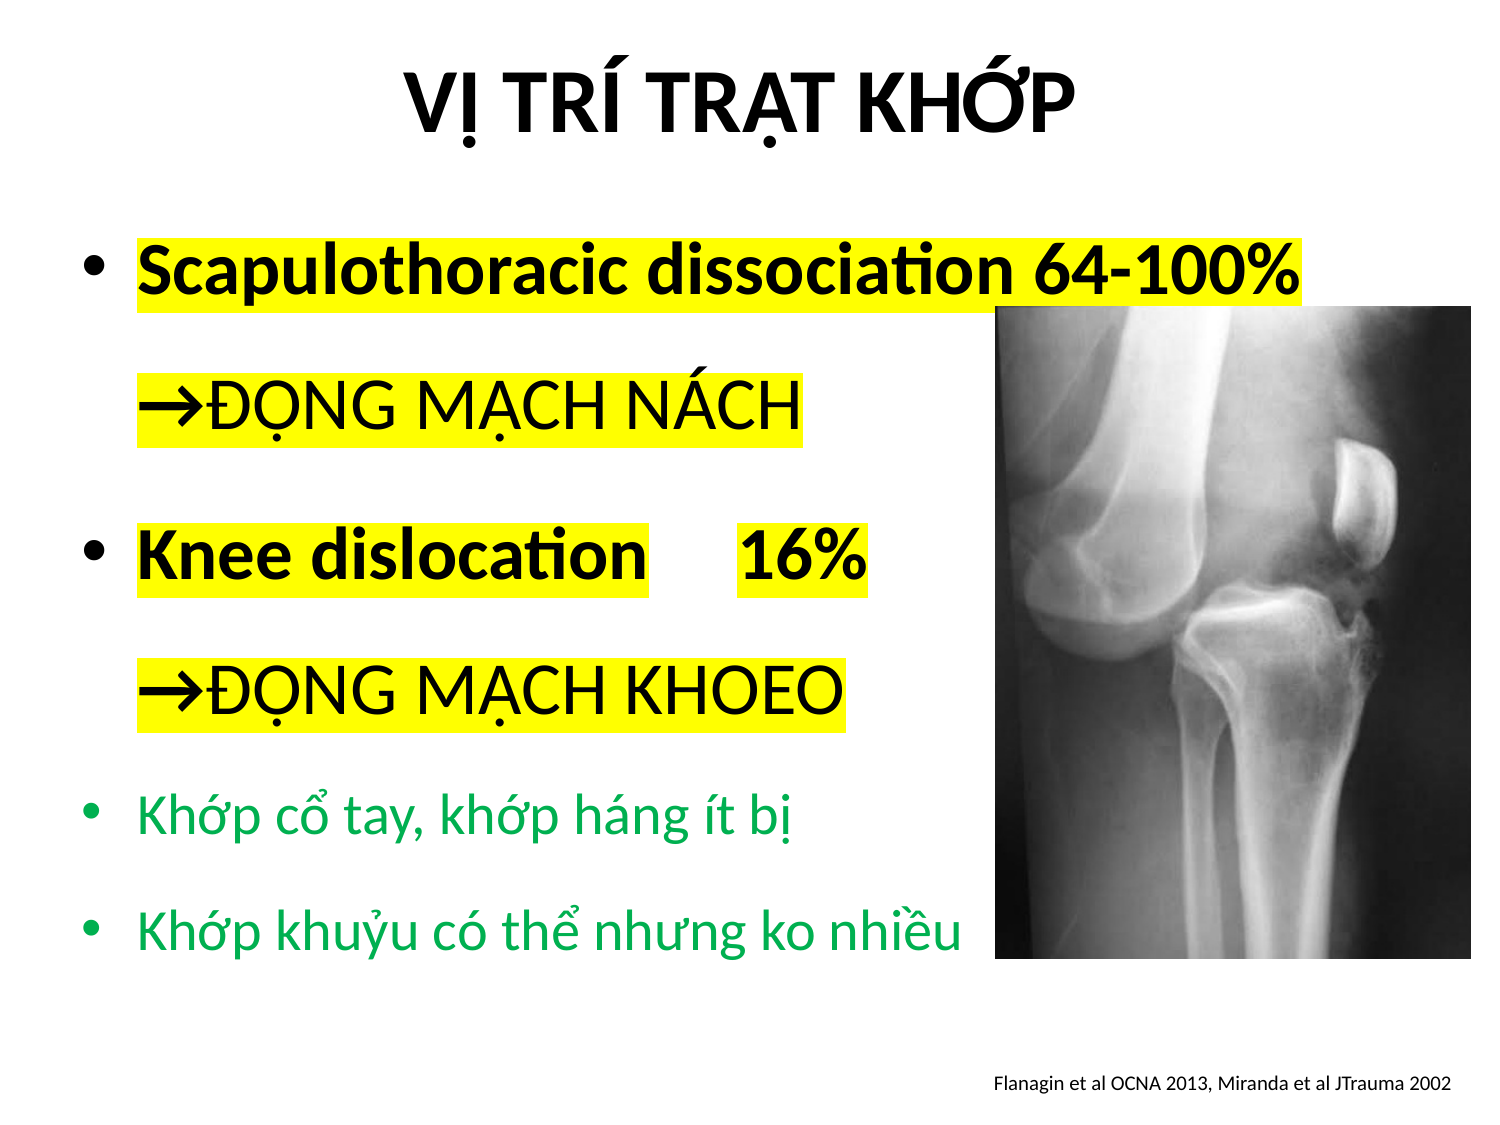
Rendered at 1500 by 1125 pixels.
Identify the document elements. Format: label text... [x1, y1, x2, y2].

list Scapulothoracic dissociation 64-100% →ĐỘNG MẠCH NÁCH Knee dislocation 16% →ĐỘNG MẠCH KHOEO Khớp cổ tay, khớp háng ít bị Khớp khuỷu có thể nhưng ko nhiều [66, 166, 1417, 1013]
picture [995, 305, 1472, 959]
title VỊ TRÍ TRẬT KHỚP [103, 27, 1379, 165]
text_box Flanagin et al OCNA 2013, Miranda et al JTrauma 2002 [979, 1062, 1467, 1103]
